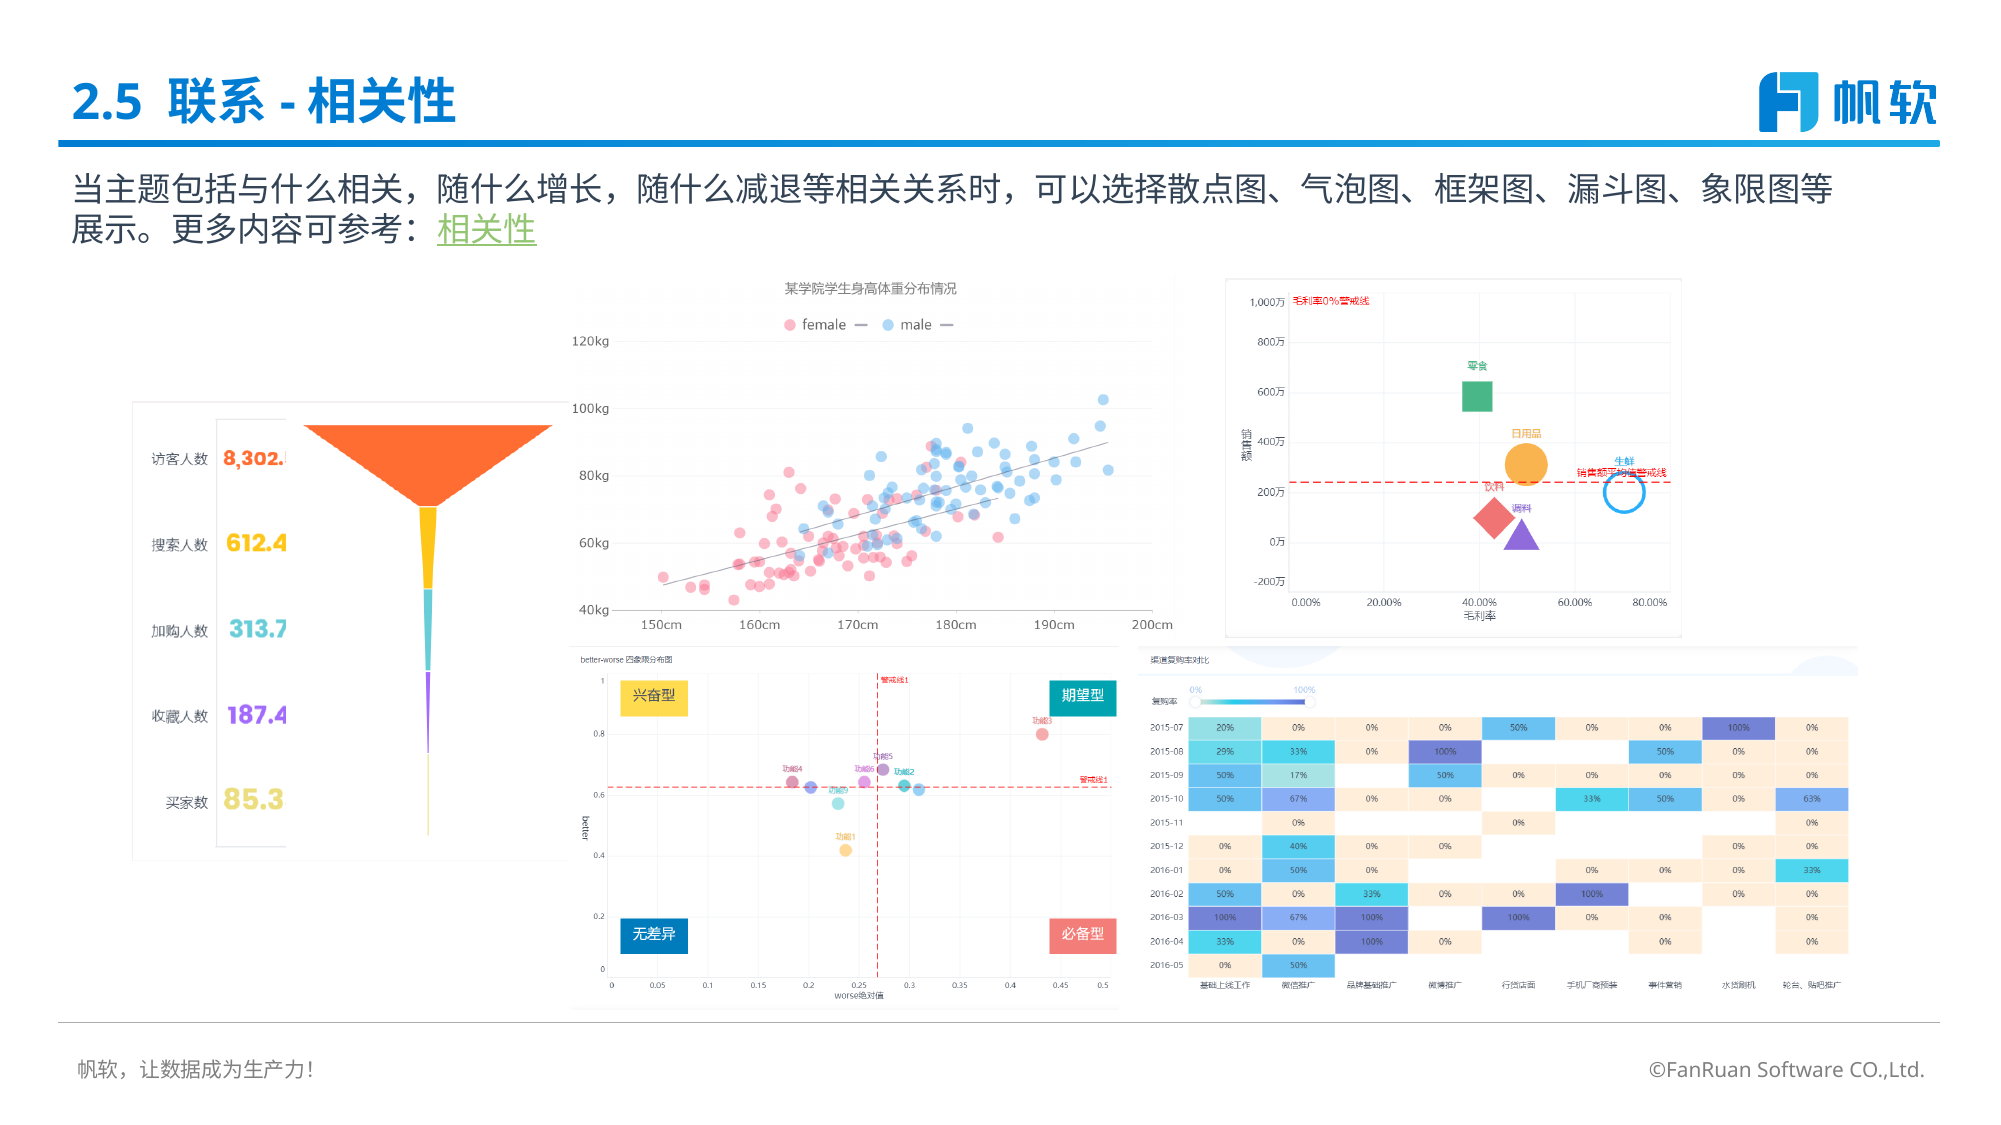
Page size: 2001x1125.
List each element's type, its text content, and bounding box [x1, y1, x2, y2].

title 2.5 联系-相关性 [56, 67, 1696, 139]
picture [1138, 646, 1858, 999]
picture [1225, 278, 1682, 638]
picture [1756, 56, 1939, 148]
picture [132, 275, 1184, 1010]
text_box 当主题包括与什么相关，随什么增长，随什么减退等相关关系时，可以选择散点图、气泡图、框架图、漏斗图、象限图等展示。更多内容可参考：相关性 [56, 160, 1857, 264]
picture [1033, 140, 1041, 146]
